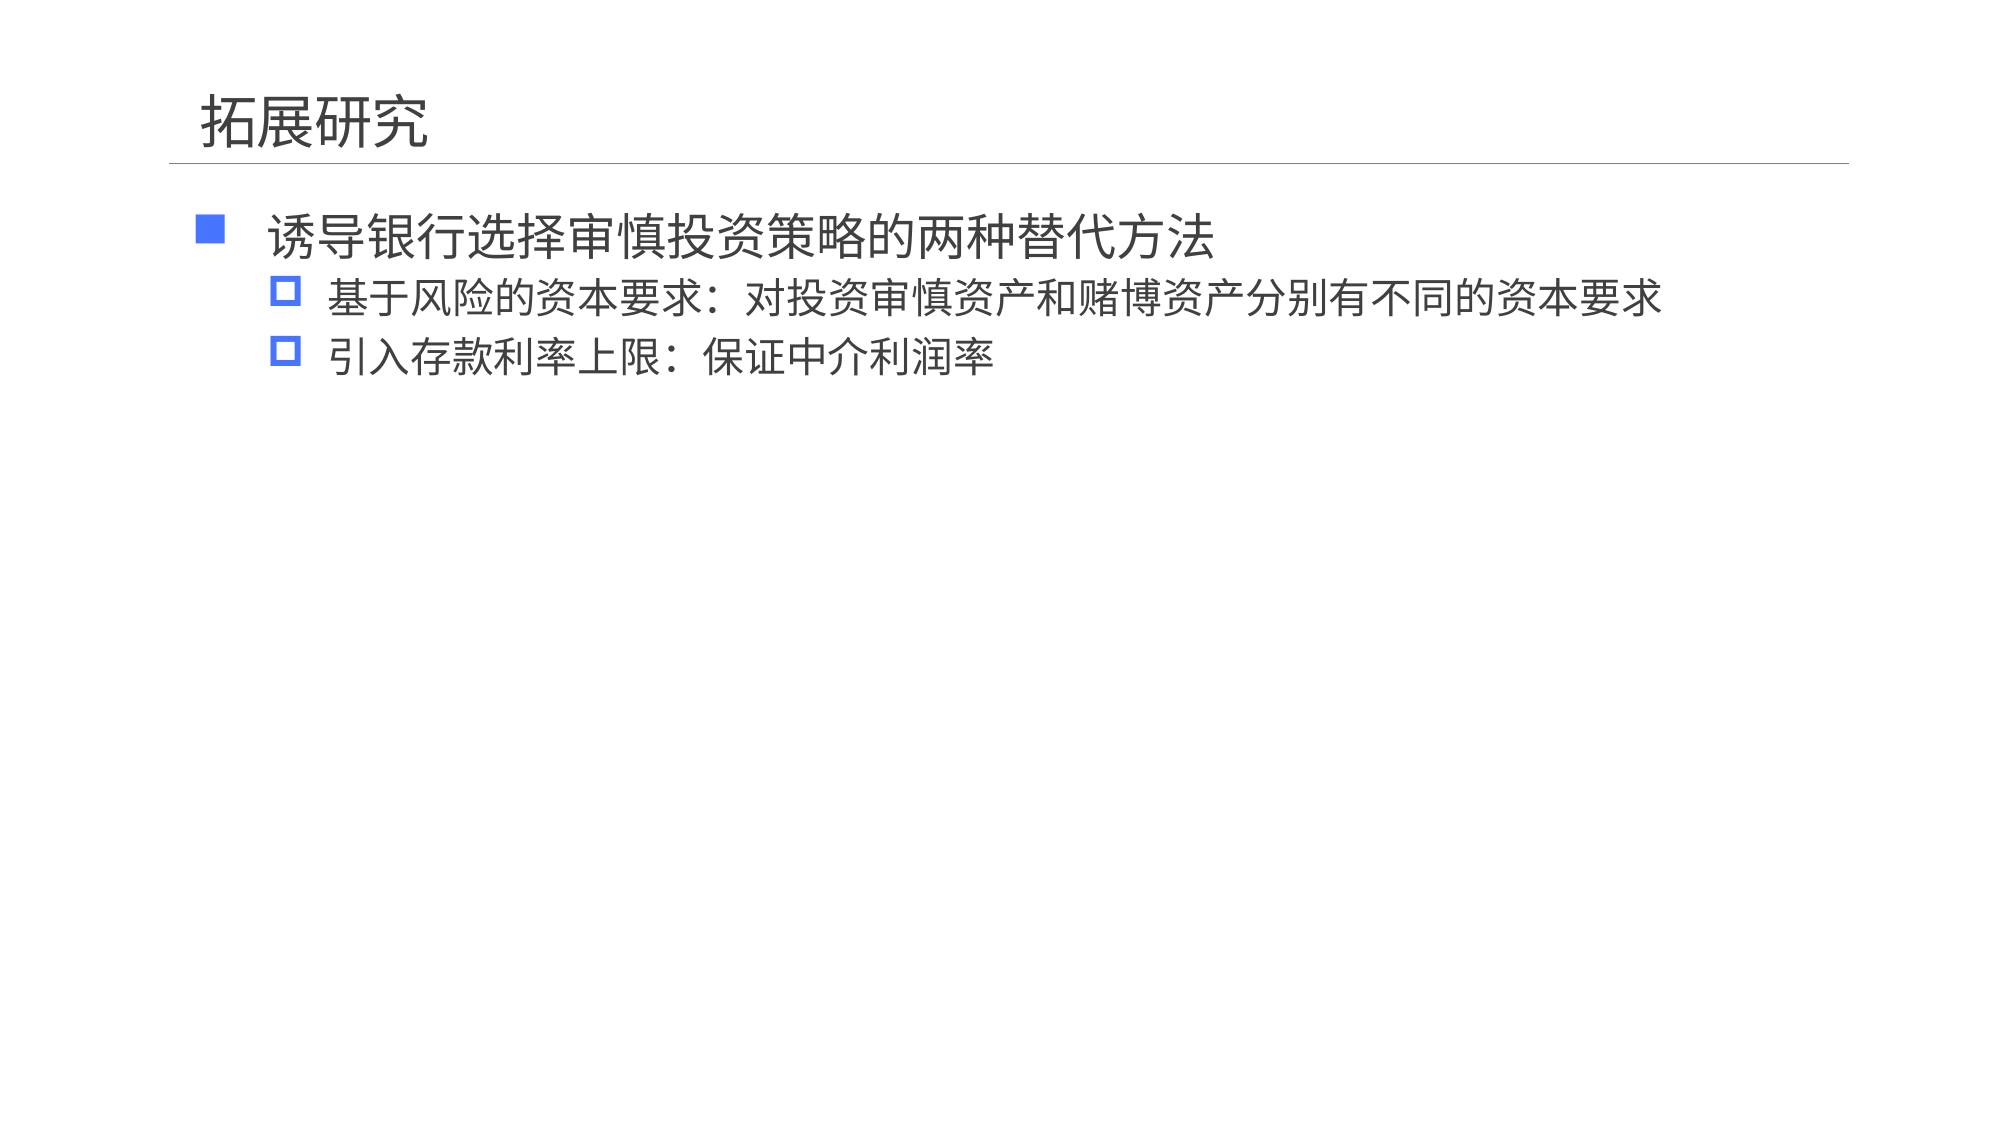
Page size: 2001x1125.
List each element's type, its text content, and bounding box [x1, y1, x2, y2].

title 拓展研究 [184, 47, 1835, 163]
list 诱导银行选择审慎投资策略的两种替代方法 基于风险的资本要求：对投资审慎资产和赌博资产分别有不同的资本要求 引入存款利率上限：保证中介利润率 [184, 198, 1835, 963]
